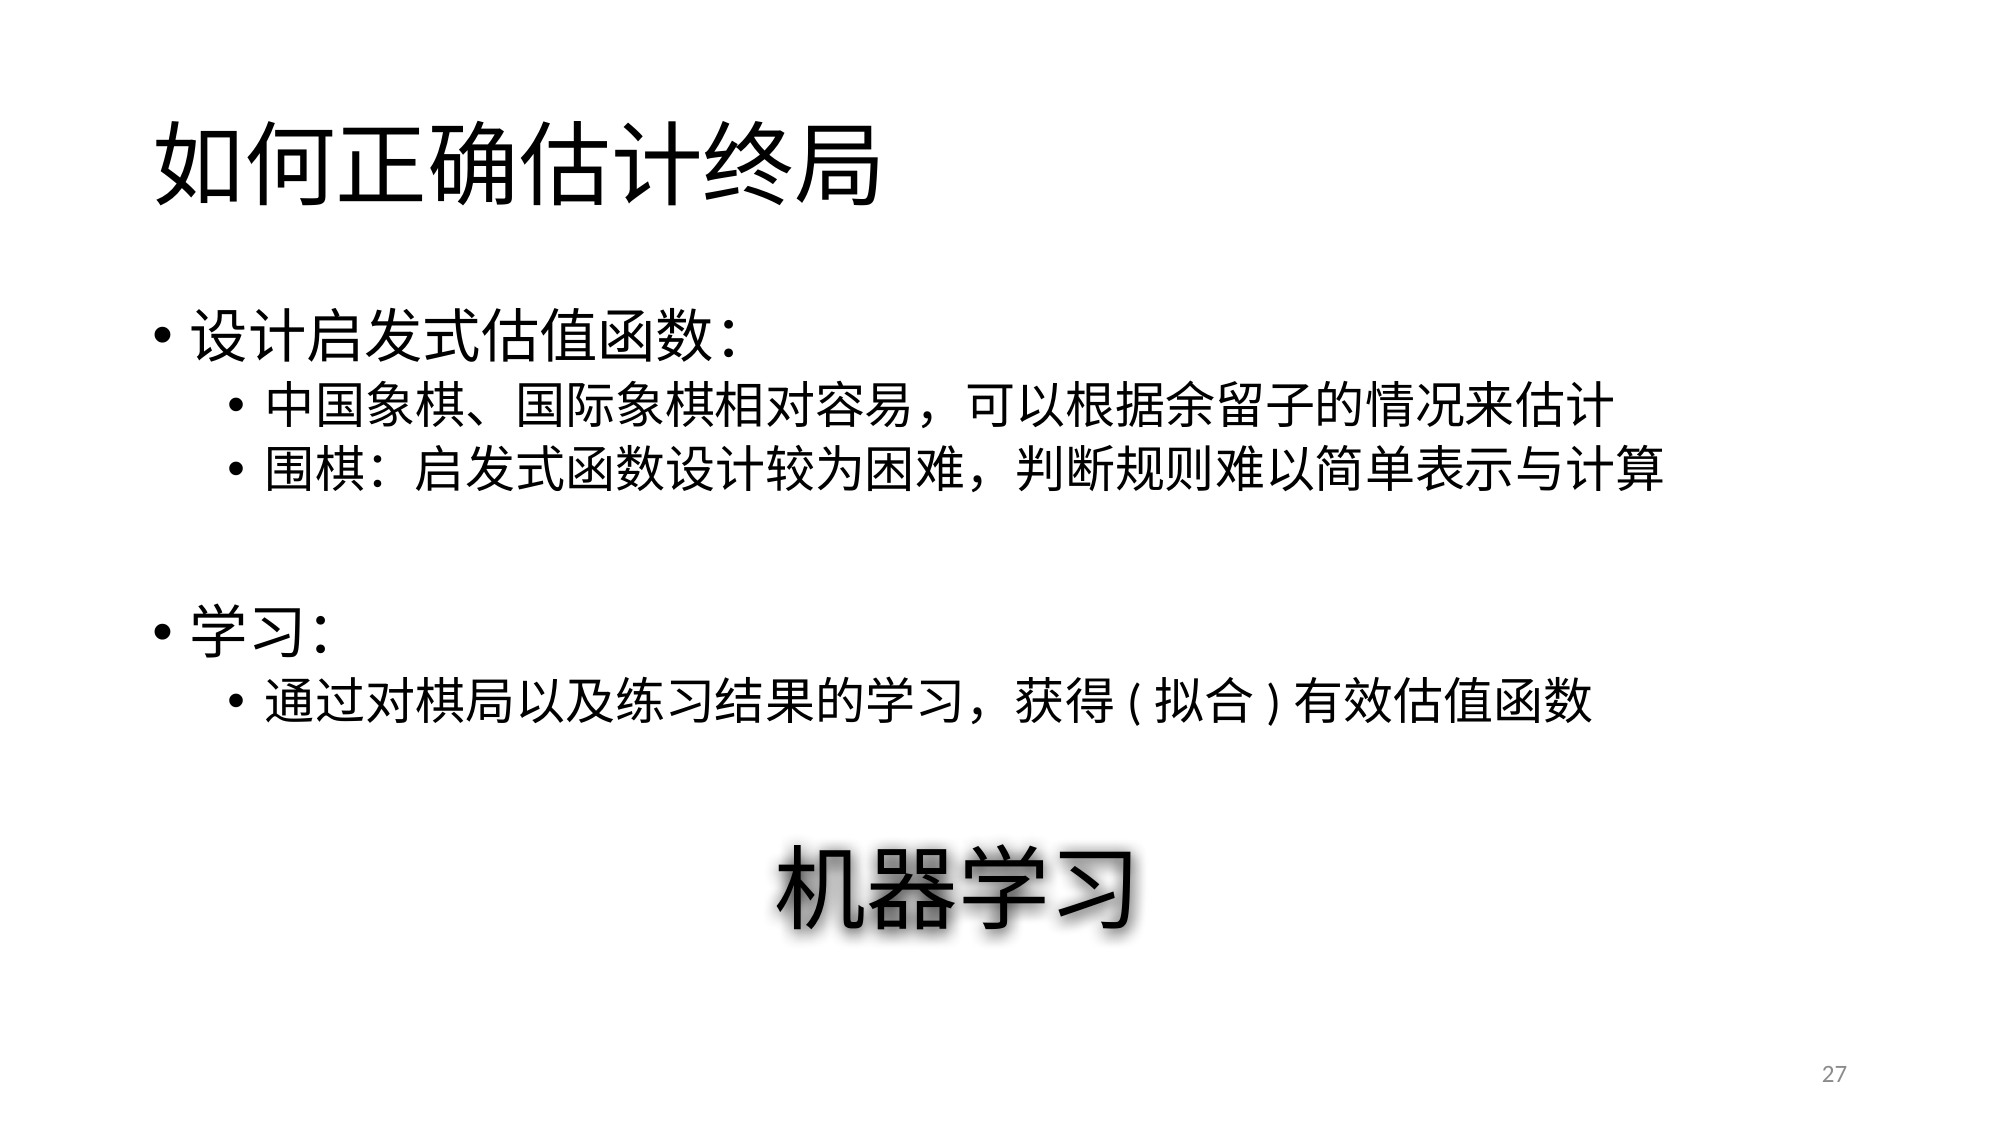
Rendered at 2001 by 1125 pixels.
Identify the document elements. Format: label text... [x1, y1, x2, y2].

title 如何正确估计终局 [137, 59, 1863, 278]
list 设计启发式估值函数： 中国象棋、国际象棋相对容易，可以根据余留子的情况来估计 围棋：启发式函数设计较为困难，判断规则难以简单表示与计算 学习： 通过对棋局以及练习结果的学习，获得(拟合)有效估值函数 [137, 299, 1863, 1014]
text_box 机器学习 [760, 823, 1157, 949]
slide_number 27 [1412, 1042, 1863, 1103]
